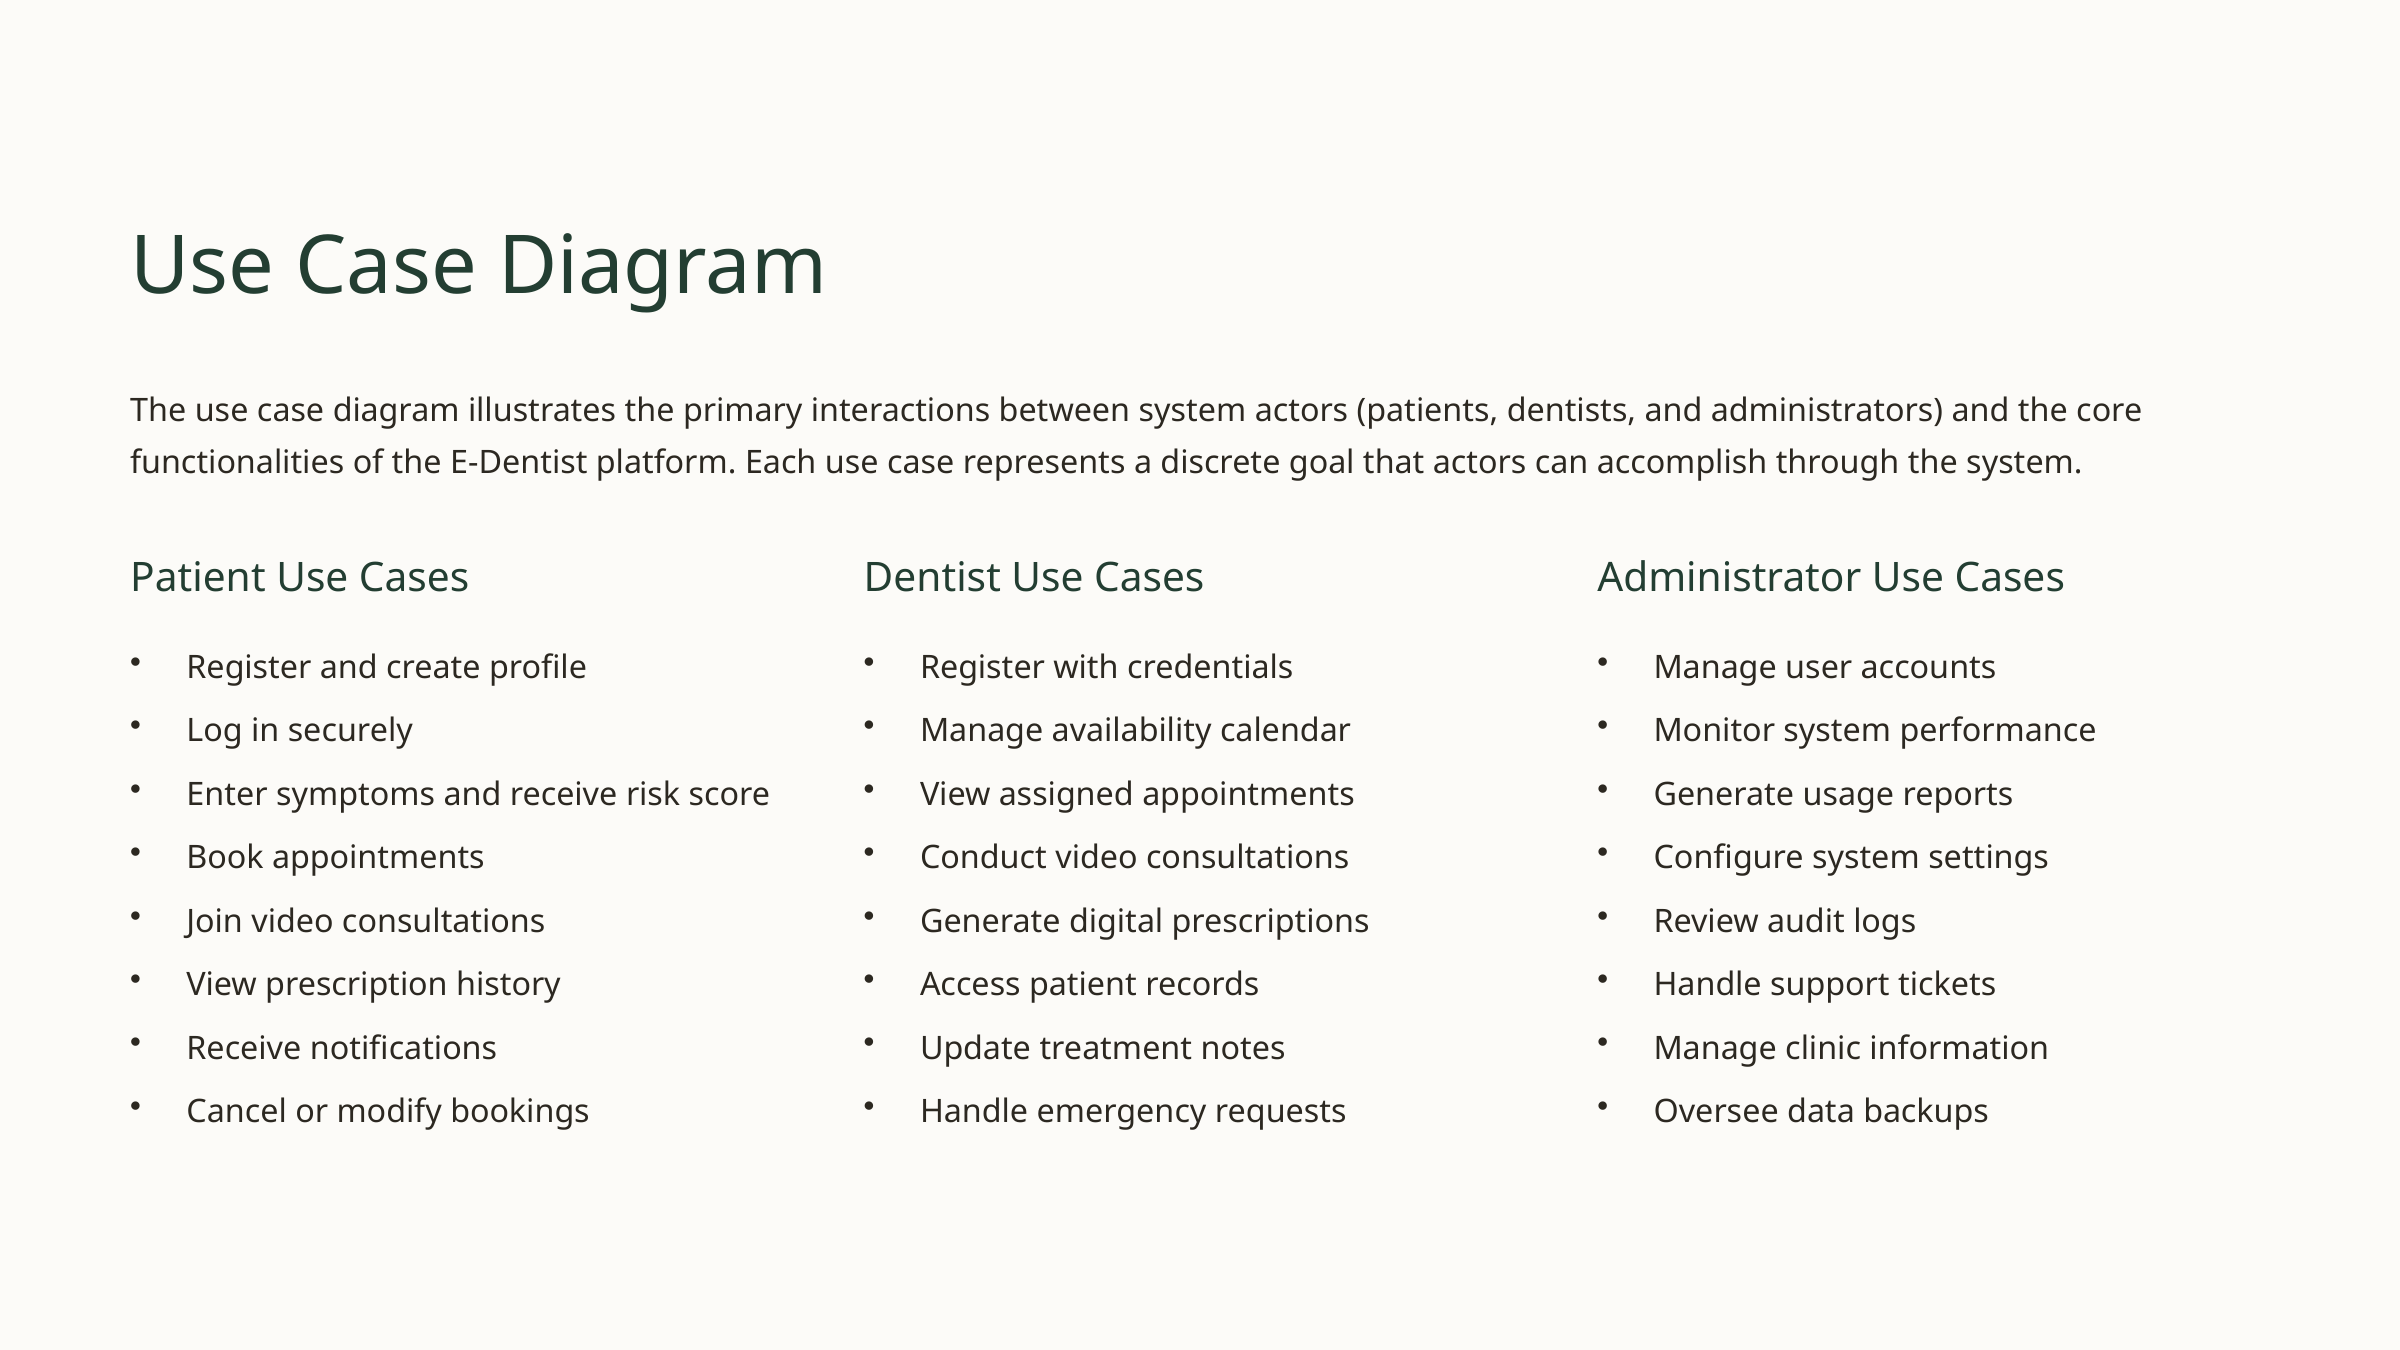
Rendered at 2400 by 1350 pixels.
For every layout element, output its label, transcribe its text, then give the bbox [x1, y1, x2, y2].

text_box Manage user accounts [1597, 632, 2273, 685]
text_box Handle emergency requests [863, 1077, 1517, 1130]
text_box Cancel or modify bookings [130, 1077, 784, 1130]
text_box View assigned appointments [863, 759, 1517, 812]
text_box Conduct video consultations [863, 823, 1517, 876]
text_box Review audit logs [1597, 886, 2273, 939]
text_box Oversee data backups [1597, 1077, 2273, 1130]
text_box Use Case Diagram [130, 209, 945, 311]
text_box Dentist Use Cases [863, 549, 1271, 601]
text_box Administrator Use Cases [1597, 549, 2045, 601]
text_box Enter symptoms and receive risk score [130, 759, 784, 812]
text_box Manage clinic information [1597, 1013, 2273, 1066]
text_box Access patient records [863, 950, 1517, 1003]
text_box Generate digital prescriptions [863, 886, 1517, 939]
text_box Update treatment notes [863, 1013, 1517, 1066]
text_box Manage availability calendar [863, 696, 1517, 749]
text_box View prescription history [130, 950, 784, 1003]
text_box Monitor system performance [1597, 696, 2273, 749]
text_box Book appointments [130, 823, 784, 876]
text_box Generate usage reports [1597, 759, 2273, 812]
text_box Configure system settings [1597, 823, 2273, 876]
text_box Patient Use Cases [130, 549, 538, 601]
text_box Handle support tickets [1597, 950, 2273, 1003]
text_box Register and create profile [130, 632, 784, 685]
text_box Join video consultations [130, 886, 784, 939]
text_box The use case diagram illustrates the primary interactions between system actors (patients, dentists, and administrators) and the core functionalities of the E-Dentist platform. Each use case represents a discrete goal that actors can accomplish through the system. [130, 376, 2270, 481]
text_box Register with credentials [863, 632, 1517, 685]
text_box Receive notifications [130, 1013, 784, 1066]
text_box Log in securely [130, 696, 784, 749]
